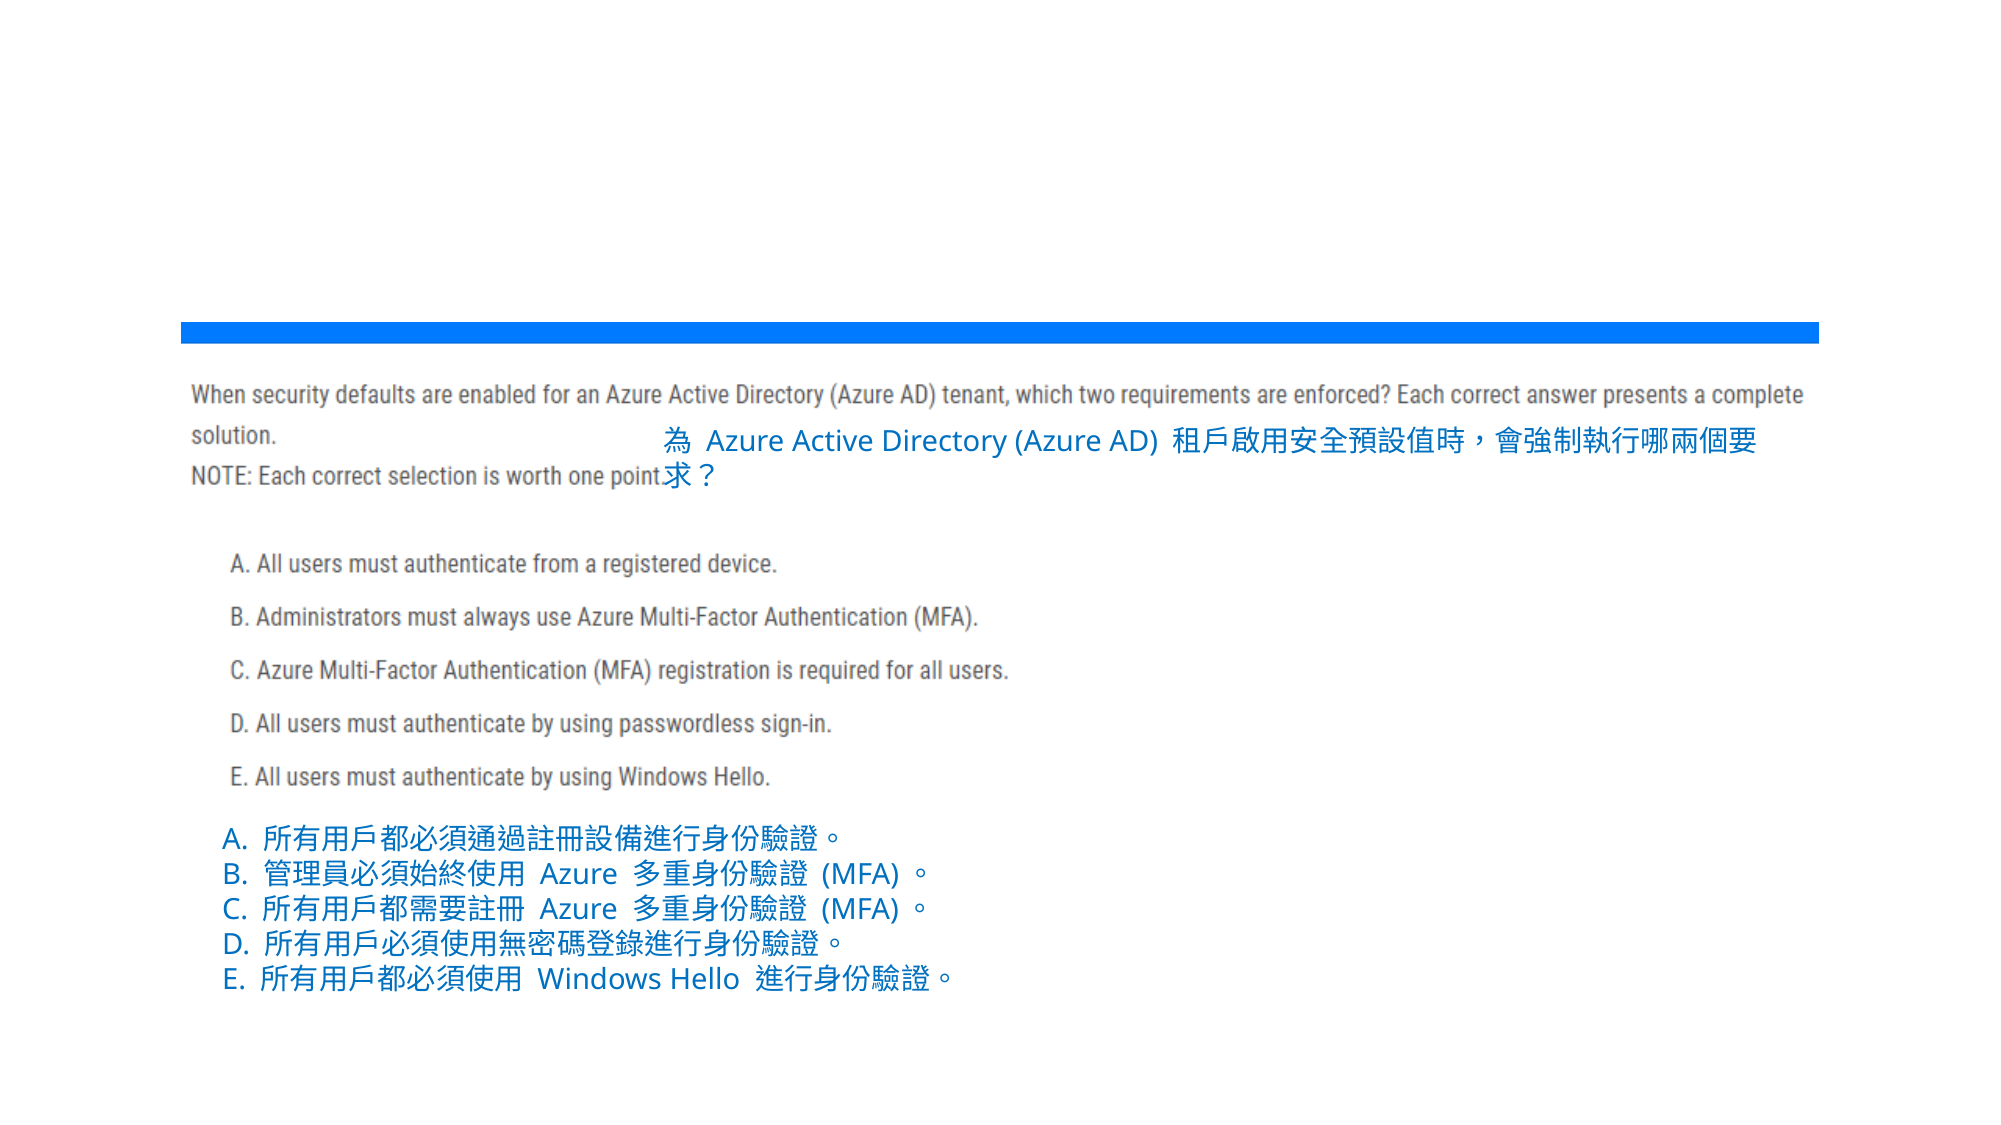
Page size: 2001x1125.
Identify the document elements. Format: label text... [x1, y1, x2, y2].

picture [180, 322, 1819, 803]
text_box A. 所有用戶都必須通過註冊設備進行身份驗證。 B. 管理員必須始終使用 Azure 多重身份驗證 (MFA)。 C. 所有用戶都需要註冊 Azure 多重身份驗證 (MFA)。 D. 所有用戶必須使用無密碼登錄進行身份驗證。 E. 所有用戶都必須使用 Windows Hello 進行身份驗證。 [207, 814, 1207, 1003]
